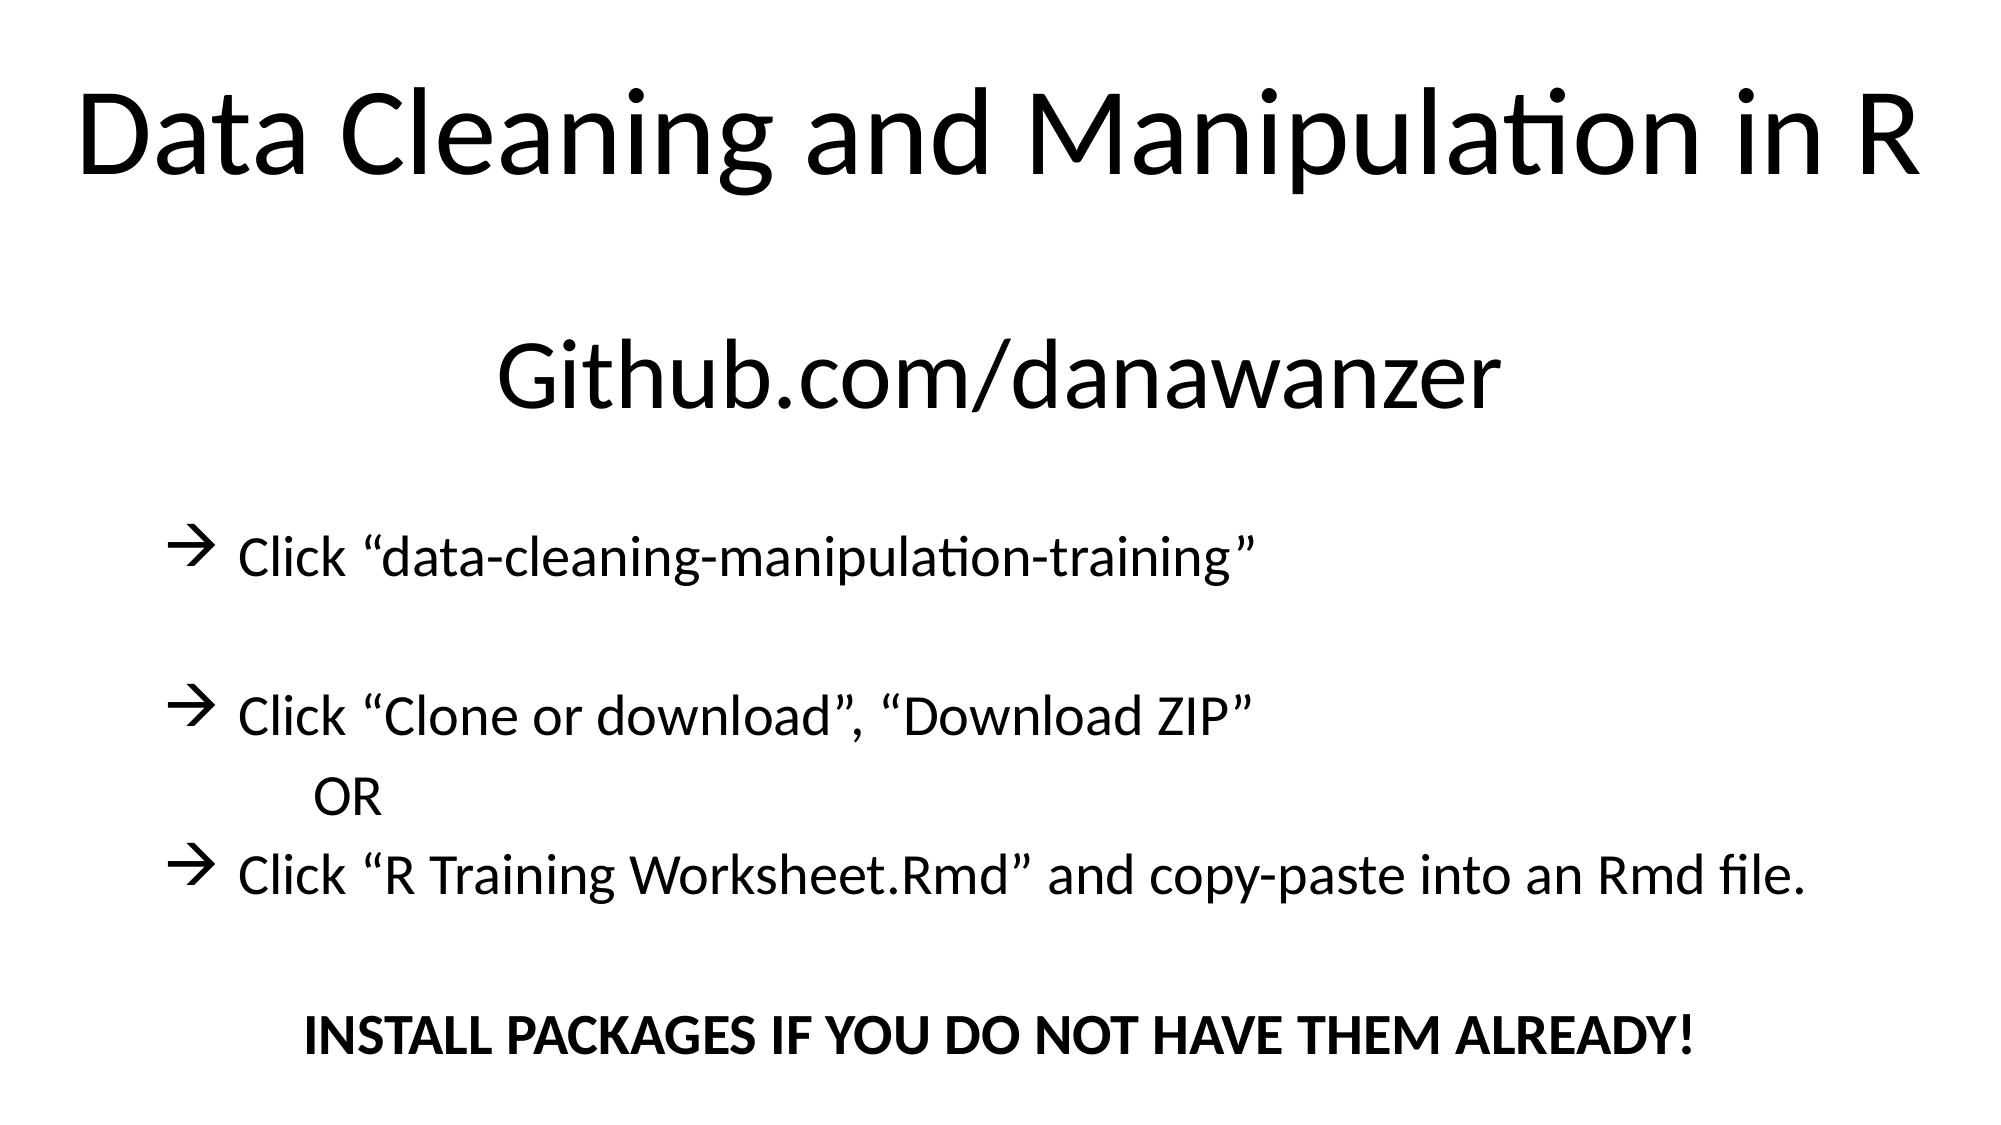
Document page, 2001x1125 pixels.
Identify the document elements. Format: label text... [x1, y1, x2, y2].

text_box Github.com/danawanzer Click “data-cleaning-manipulation-training” Click “Clone or download”, “Download ZIP” OR Click “R Training Worksheet.Rmd” and copy-paste into an Rmd file. INSTALL PACKAGES IF YOU DO NOT HAVE THEM ALREADY! [148, 284, 1852, 1074]
text_box Data Cleaning and Manipulation in R [60, 42, 1940, 208]
